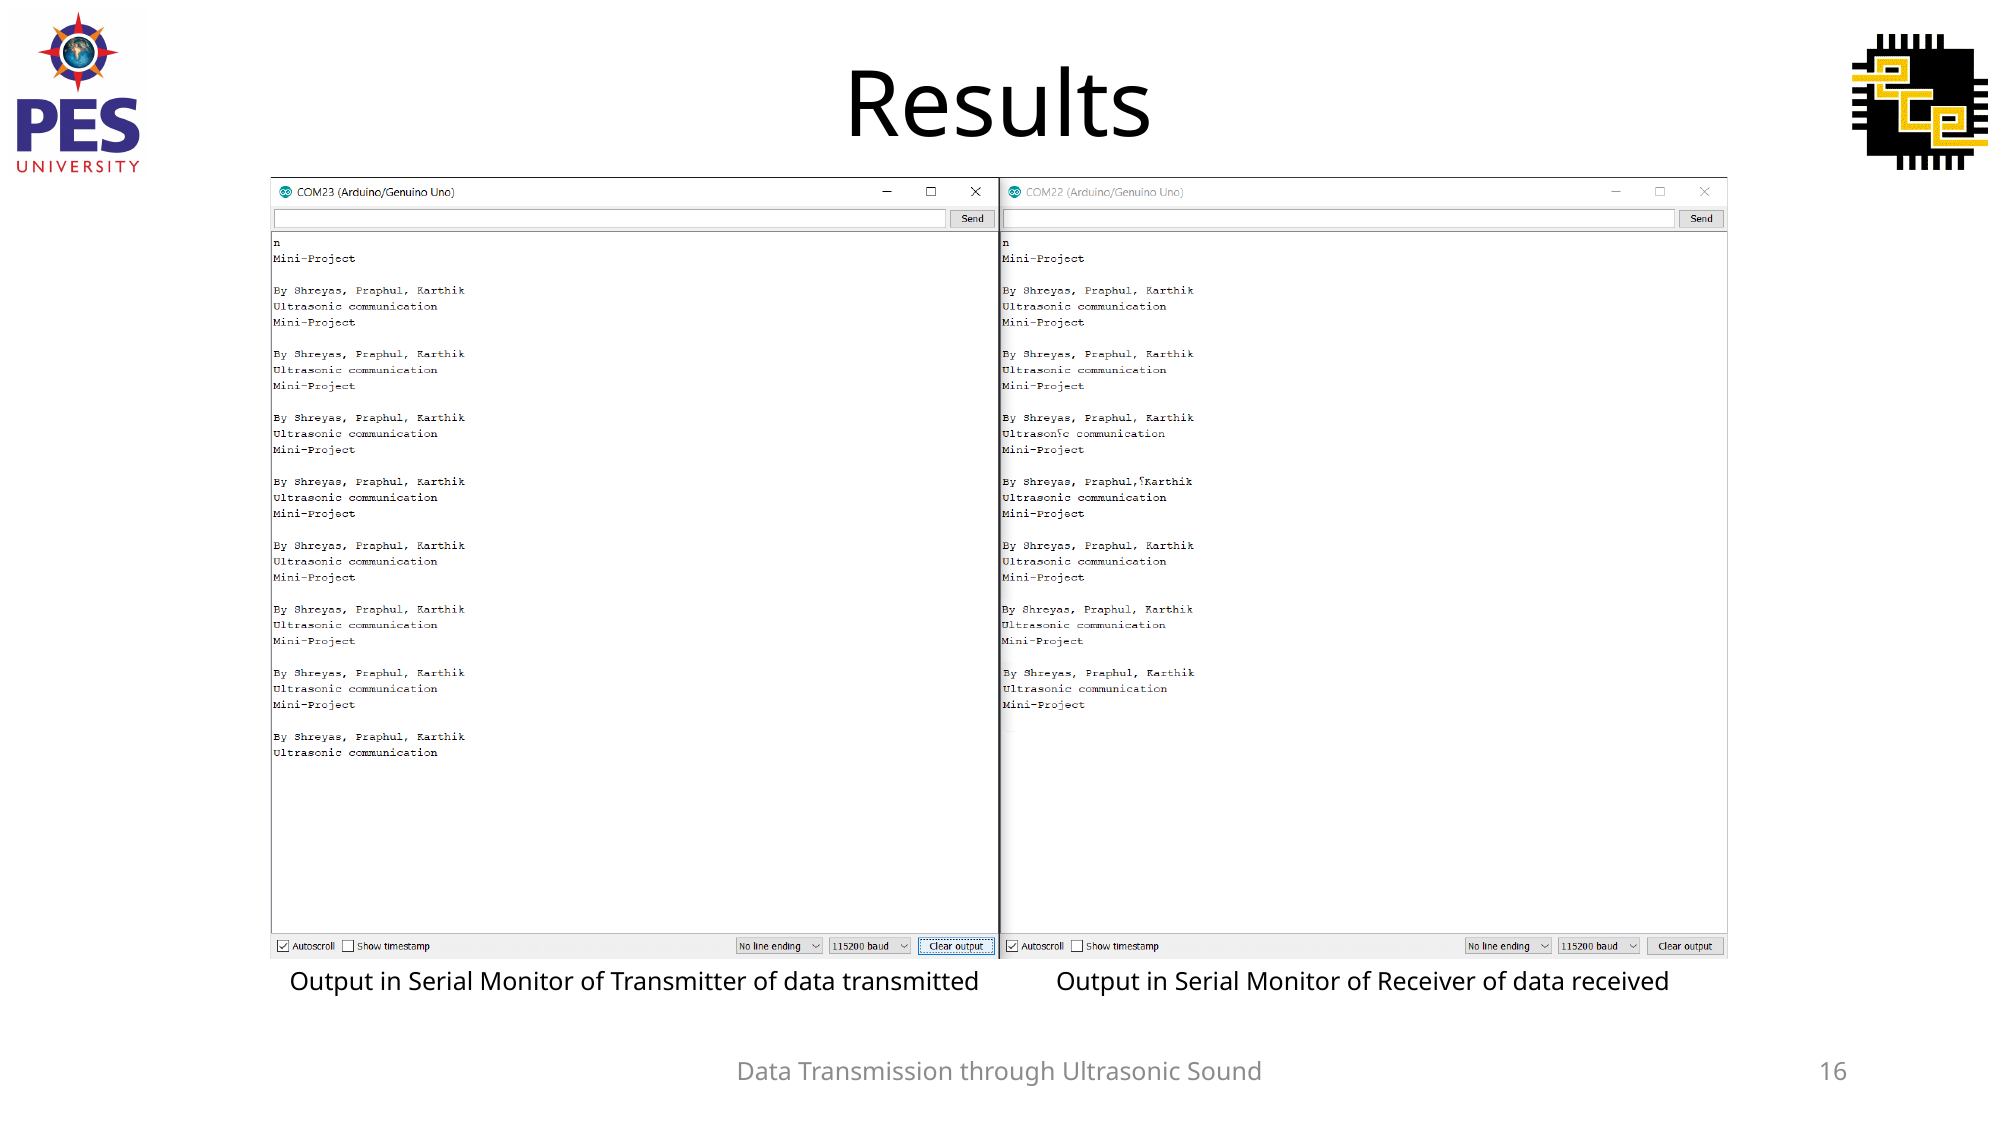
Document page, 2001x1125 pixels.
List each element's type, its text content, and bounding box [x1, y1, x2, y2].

picture [1852, 34, 1988, 170]
text_box Output in Serial Monitor of Receiver of data received [999, 959, 1728, 1004]
title Results [146, 36, 1853, 178]
slide_number 16 [1412, 1042, 1863, 1103]
footer Data Transmission through Ultrasonic Sound [662, 1042, 1338, 1103]
text_box Output in Serial Monitor of Transmitter of data transmitted [270, 959, 999, 1004]
picture [270, 177, 1728, 959]
picture [10, 7, 147, 177]
